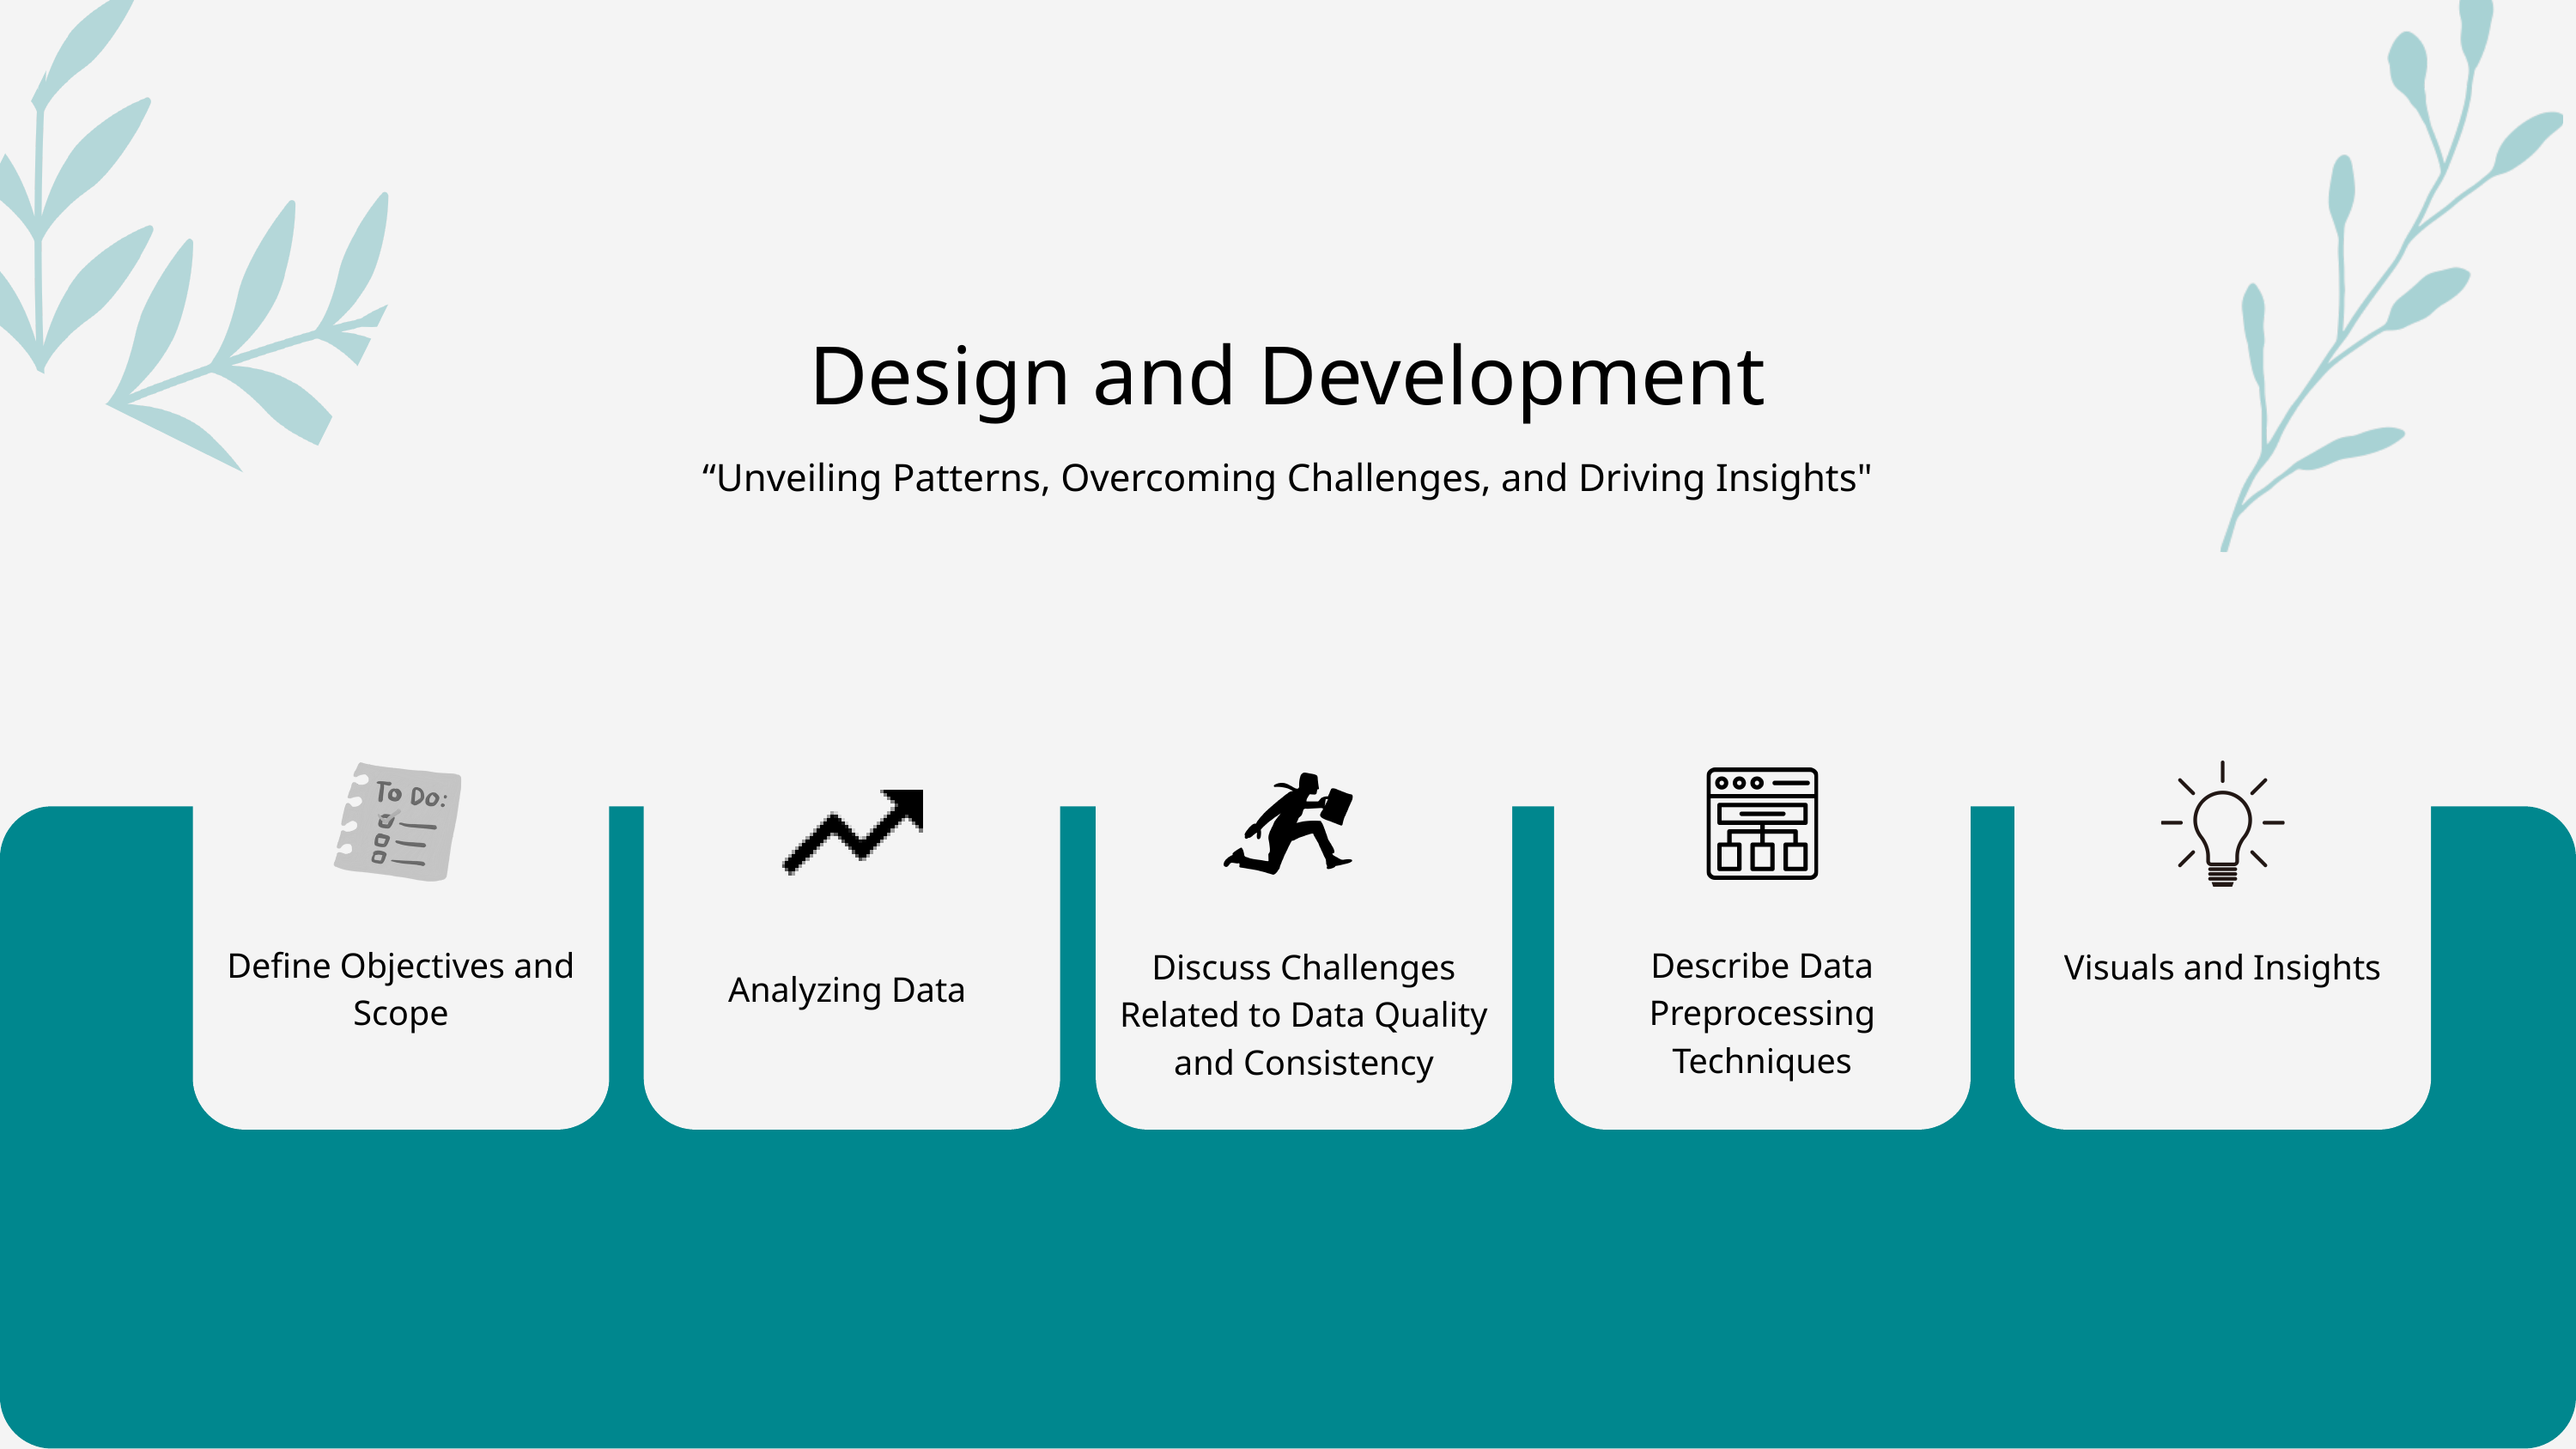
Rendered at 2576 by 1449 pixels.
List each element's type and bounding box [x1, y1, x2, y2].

text_box [0, 806, 2576, 1449]
text_box [2220, 0, 2567, 561]
text_box [2014, 618, 2432, 1131]
text_box [643, 618, 1060, 1131]
text_box [0, 0, 501, 497]
text_box [192, 618, 610, 1131]
text_box [1553, 618, 1971, 1131]
text_box [467, 324, 2109, 498]
text_box [1095, 618, 1513, 1131]
